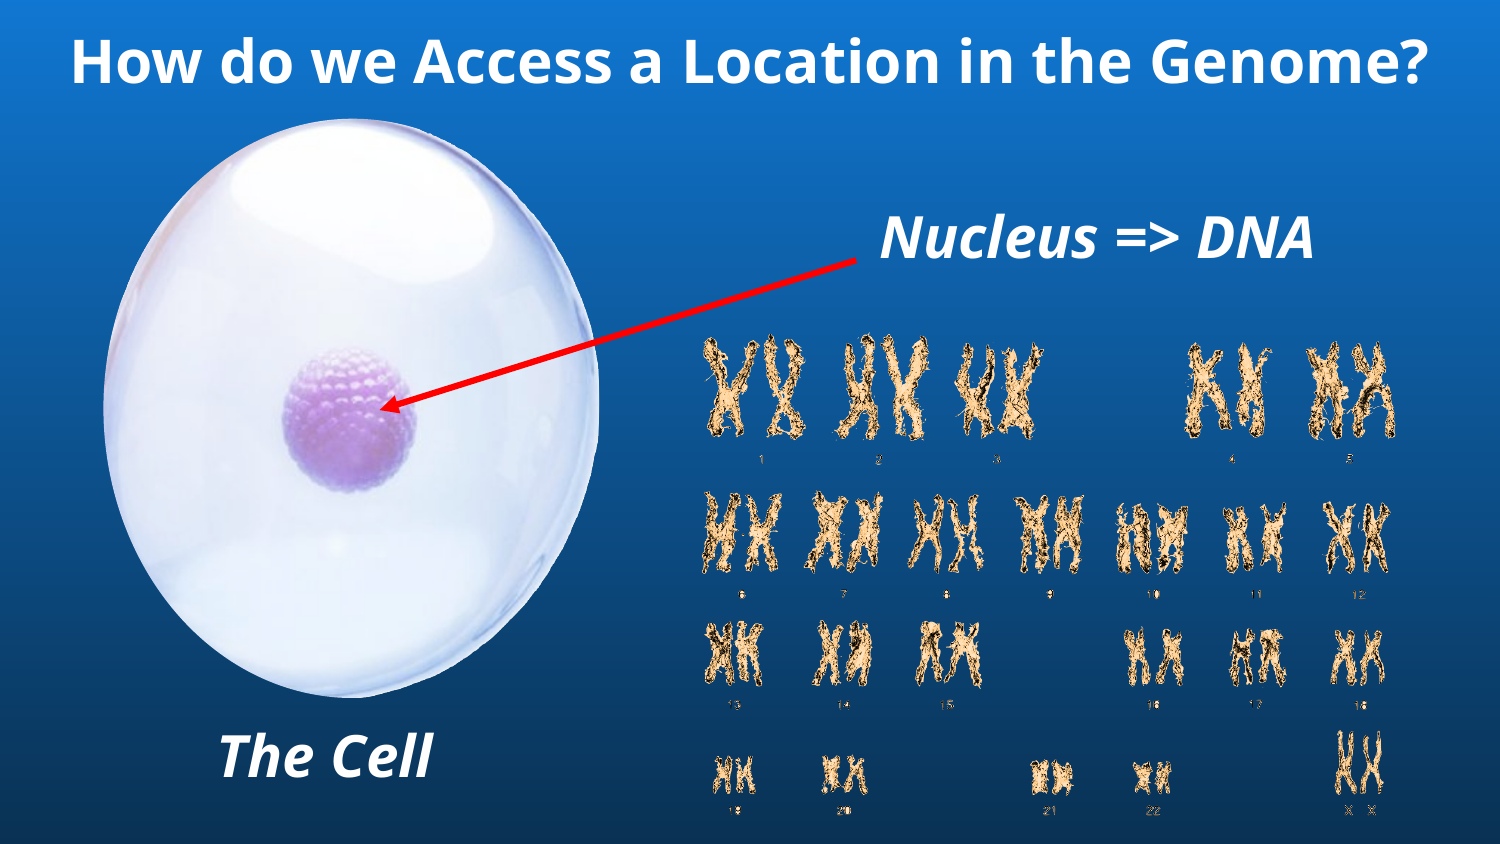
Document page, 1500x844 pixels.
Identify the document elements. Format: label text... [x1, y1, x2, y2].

title Nucleus => DNA [797, 93, 1414, 286]
title The Cell [132, 707, 518, 805]
title How do we Access a Location in the Genome? [0, 0, 1500, 111]
picture [103, 118, 1500, 844]
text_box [379, 259, 857, 411]
